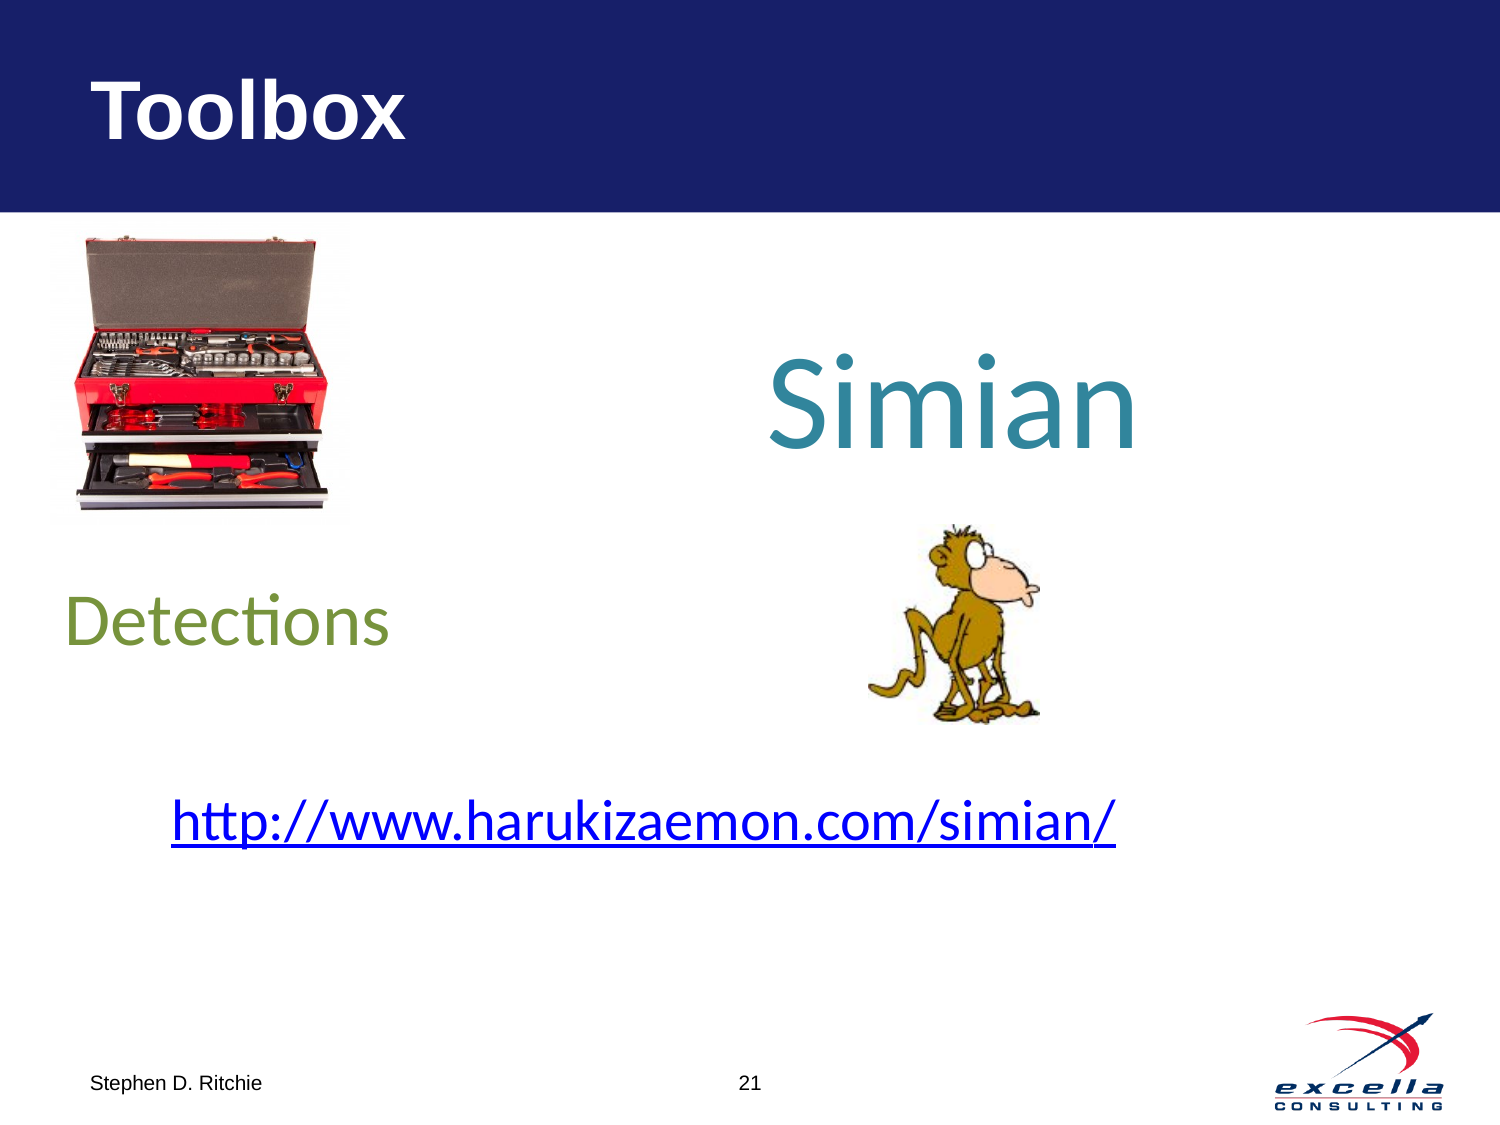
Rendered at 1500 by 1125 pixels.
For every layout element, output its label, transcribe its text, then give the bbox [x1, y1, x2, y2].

text_box Detections [50, 563, 481, 668]
picture [868, 524, 1040, 726]
picture [49, 217, 351, 526]
text_box Simian [752, 304, 1156, 484]
title Toolbox [75, 12, 1425, 200]
text_box http://www.harukizaemon.com/simian/ [156, 774, 1131, 860]
footer 21 [512, 1062, 988, 1103]
picture [1270, 1009, 1450, 1115]
